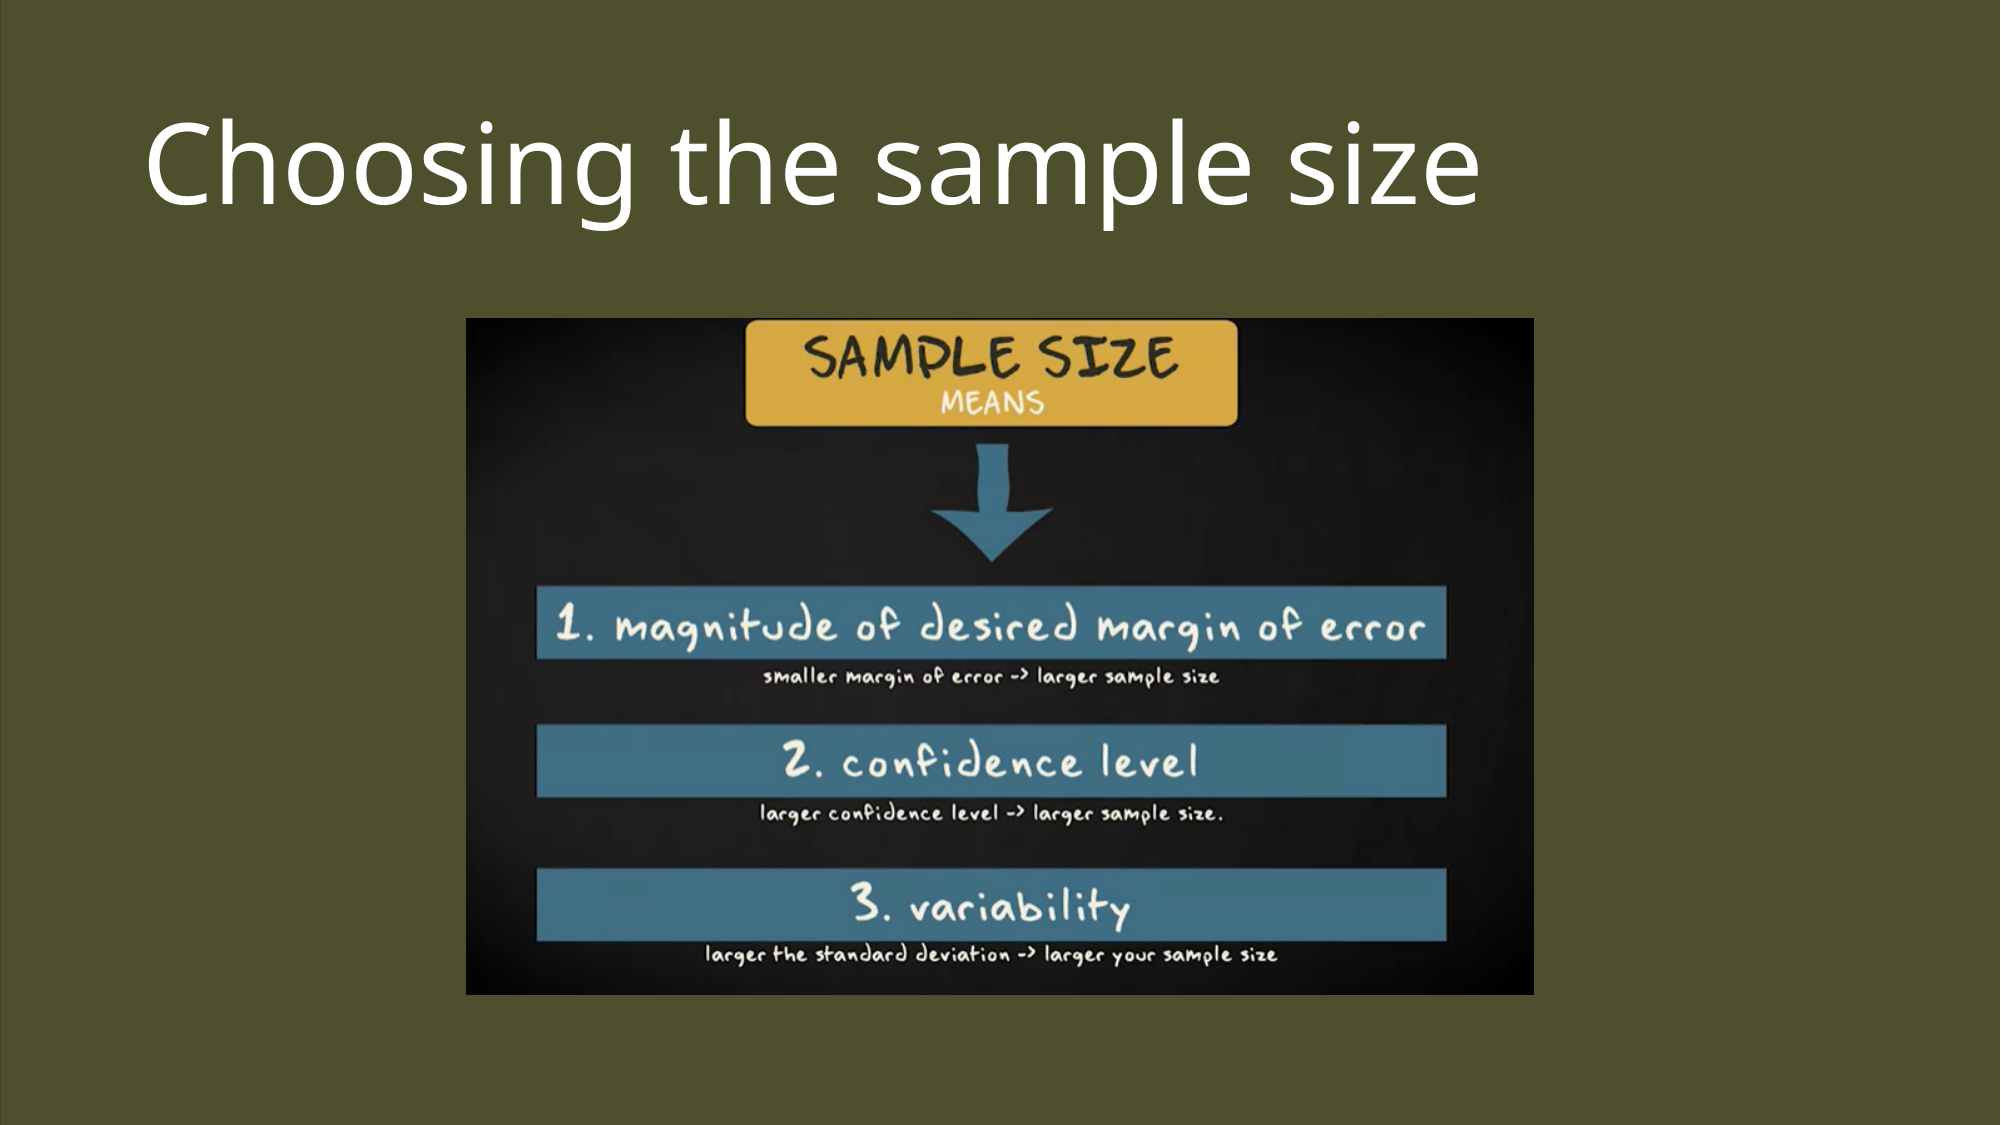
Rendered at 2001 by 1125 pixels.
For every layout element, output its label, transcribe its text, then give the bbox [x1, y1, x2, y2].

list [466, 318, 1534, 995]
title Choosing the sample size [127, 59, 1873, 278]
